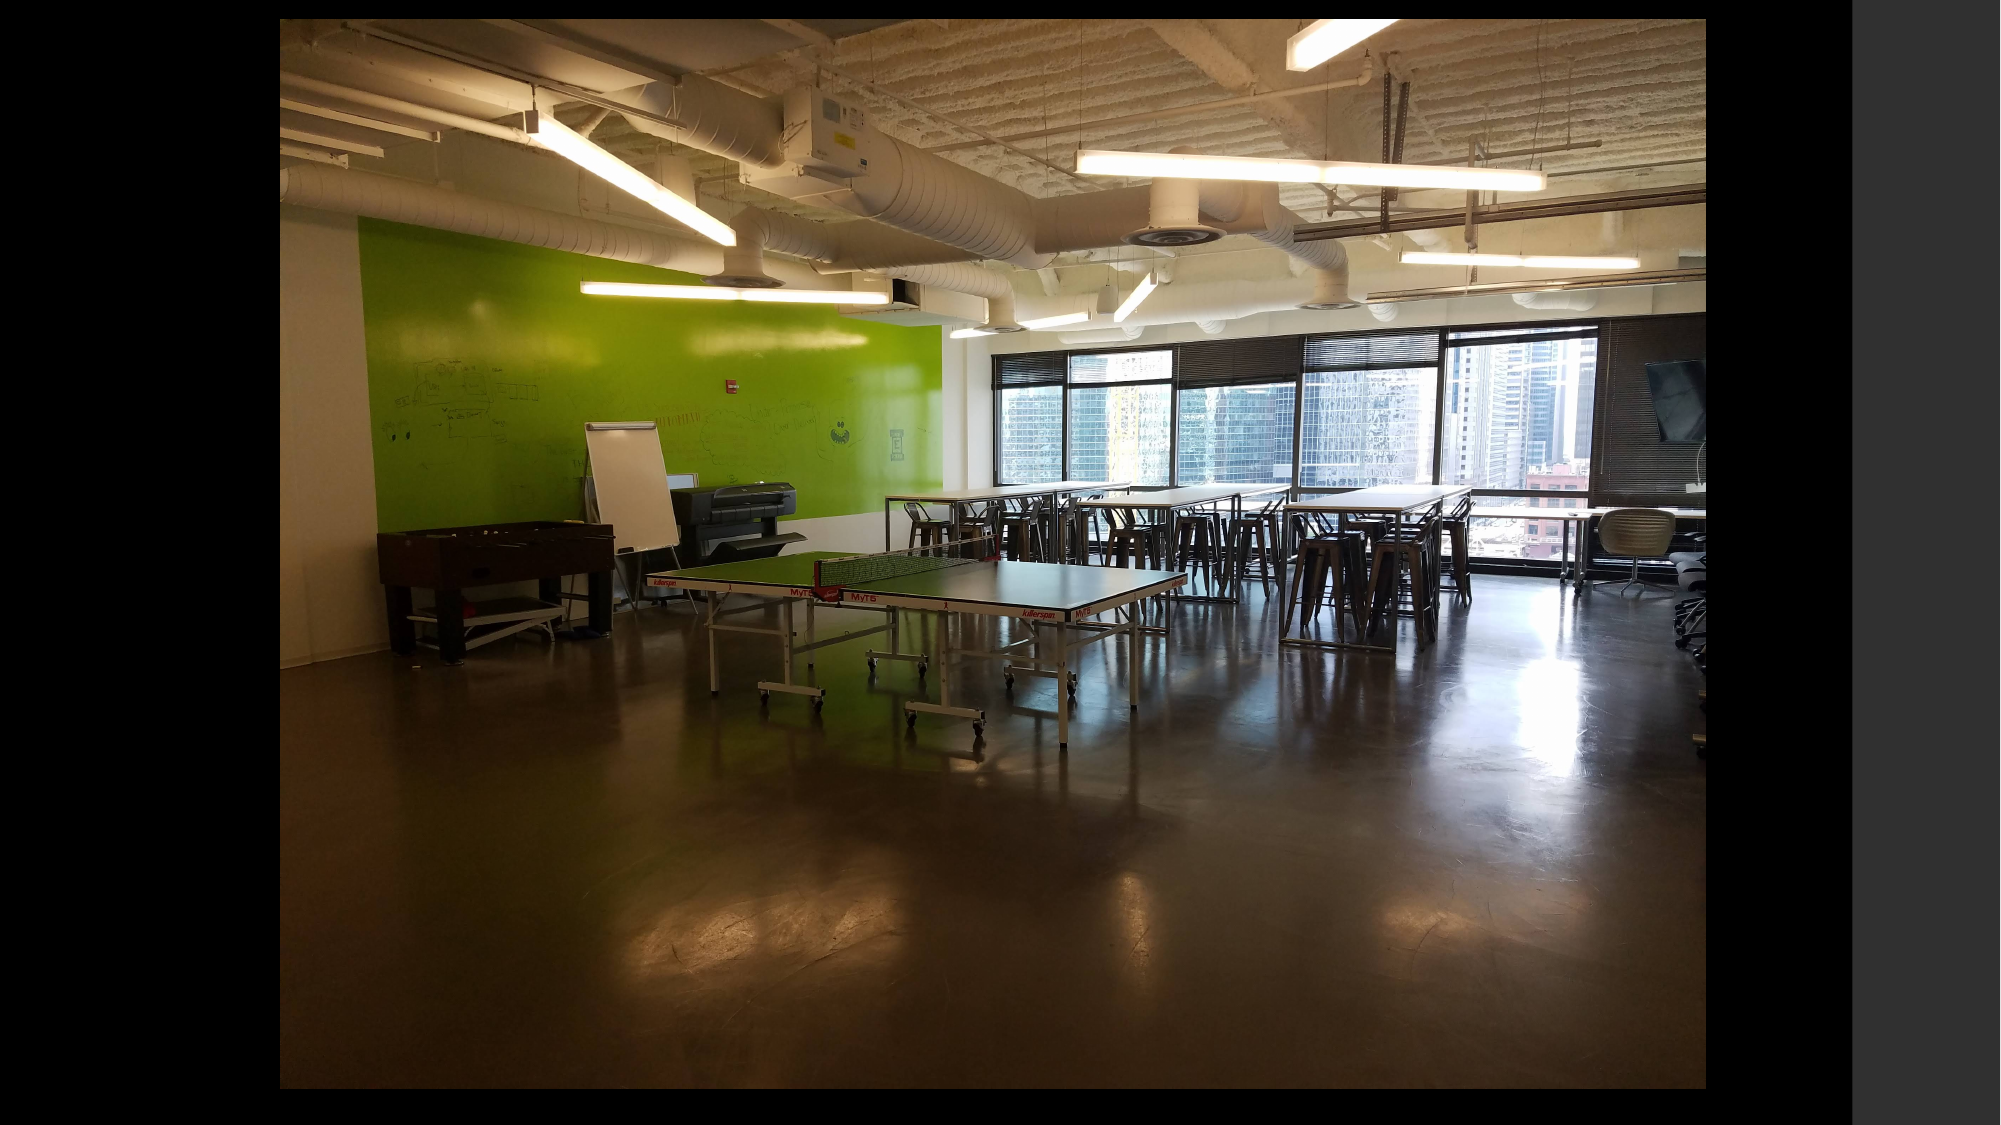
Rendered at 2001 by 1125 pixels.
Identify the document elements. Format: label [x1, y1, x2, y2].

list [280, 19, 1706, 1089]
